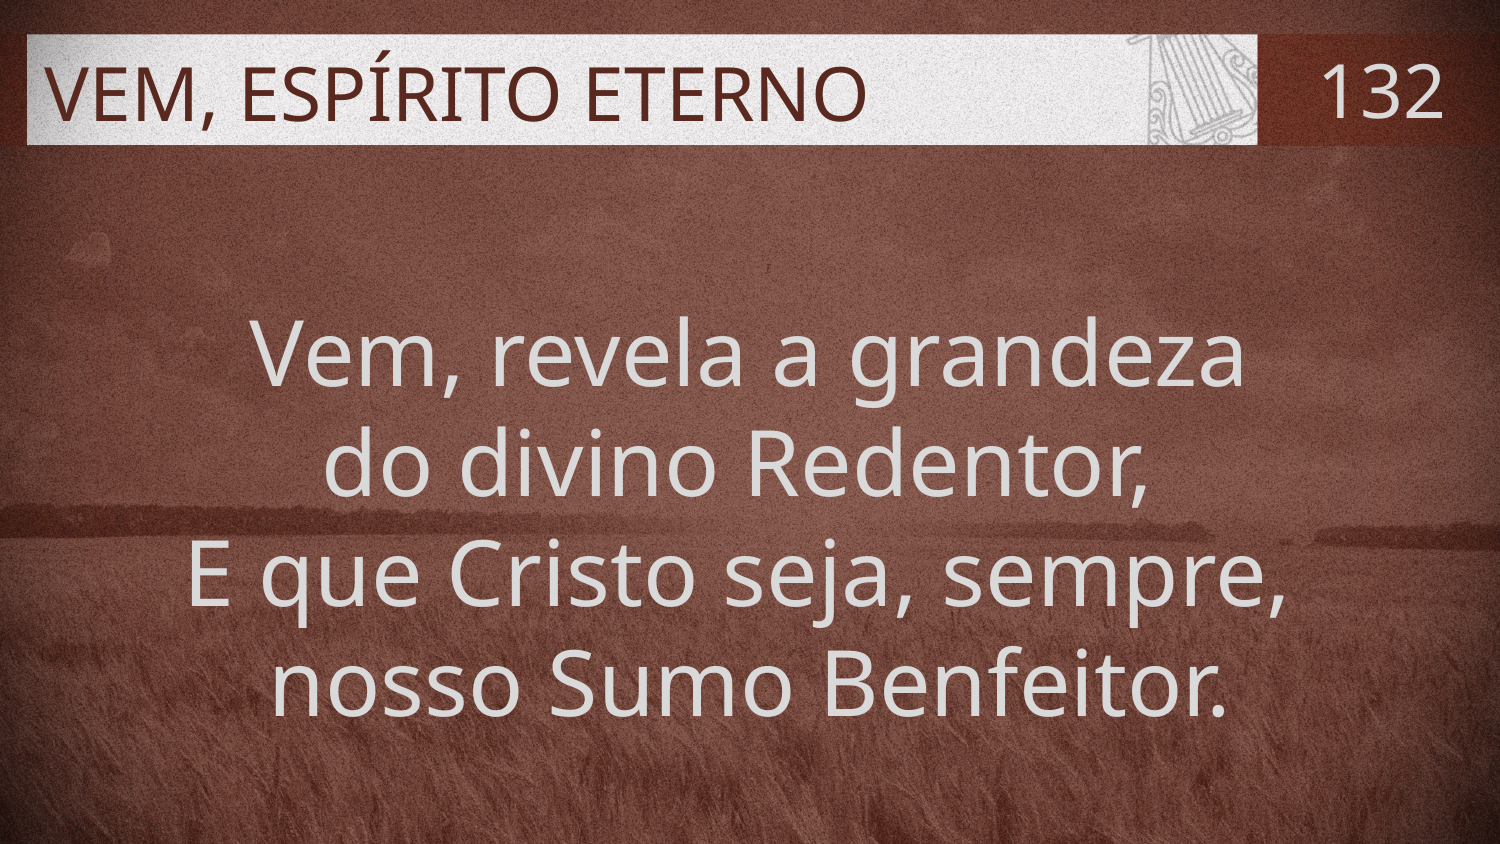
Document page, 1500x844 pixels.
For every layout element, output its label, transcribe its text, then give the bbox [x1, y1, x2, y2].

list 132 [1281, 36, 1483, 143]
list Vem, revela a grandeza do divino Redentor, E que Cristo seja, sempre, nosso Sumo Benfeitor. [0, 185, 1500, 844]
title VEM, ESPÍRITO ETERNO [29, 33, 1258, 151]
picture [0, 0, 1500, 185]
